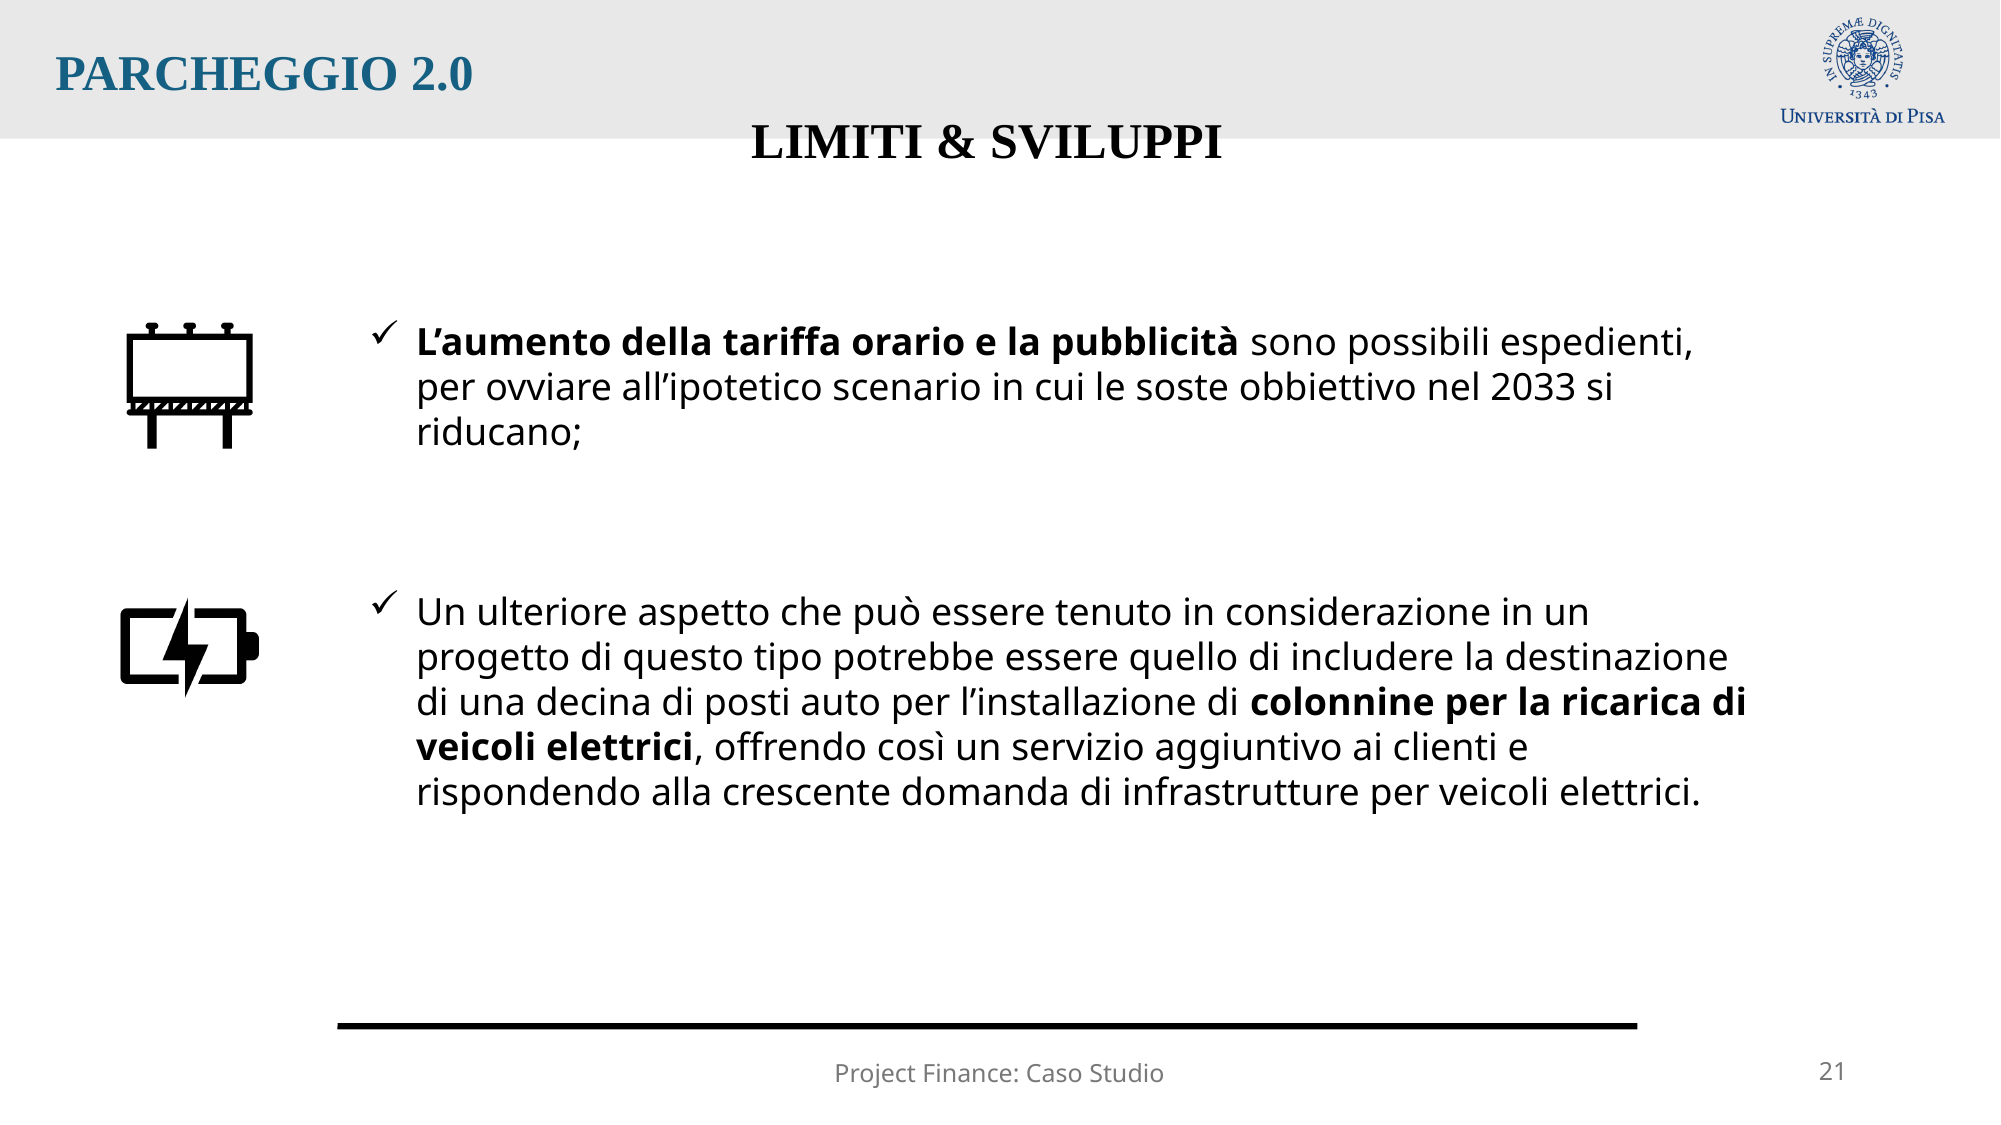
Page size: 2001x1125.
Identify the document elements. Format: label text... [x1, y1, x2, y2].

picture [114, 309, 266, 461]
text_box [0, 0, 2000, 140]
text_box LIMITI & SVILUPPI [736, 100, 1239, 176]
picture [114, 572, 266, 724]
footer Project Finance: Caso Studio [662, 1042, 1338, 1103]
picture [1779, 16, 1946, 123]
text_box L’aumento della tariffa orario e la pubblicità sono possibili espedienti, per ovviare all’ipotetico scenario in cui le soste obbiettivo nel 2033 si riducano; Un ulteriore aspetto che può essere tenuto in considerazione in un progetto di questo tipo potrebbe essere quello di includere la destinazione di una decina di posti auto per l’installazione di colonnine per la ricarica di veicoli elettrici, offrendo così un servizio aggiuntivo ai clienti e rispondendo alla crescente domanda di infrastrutture per veicoli elettrici. [354, 310, 1764, 821]
text_box PARCHEGGIO 2.0 [40, 33, 489, 108]
slide_number 21 [1412, 1042, 1863, 1103]
